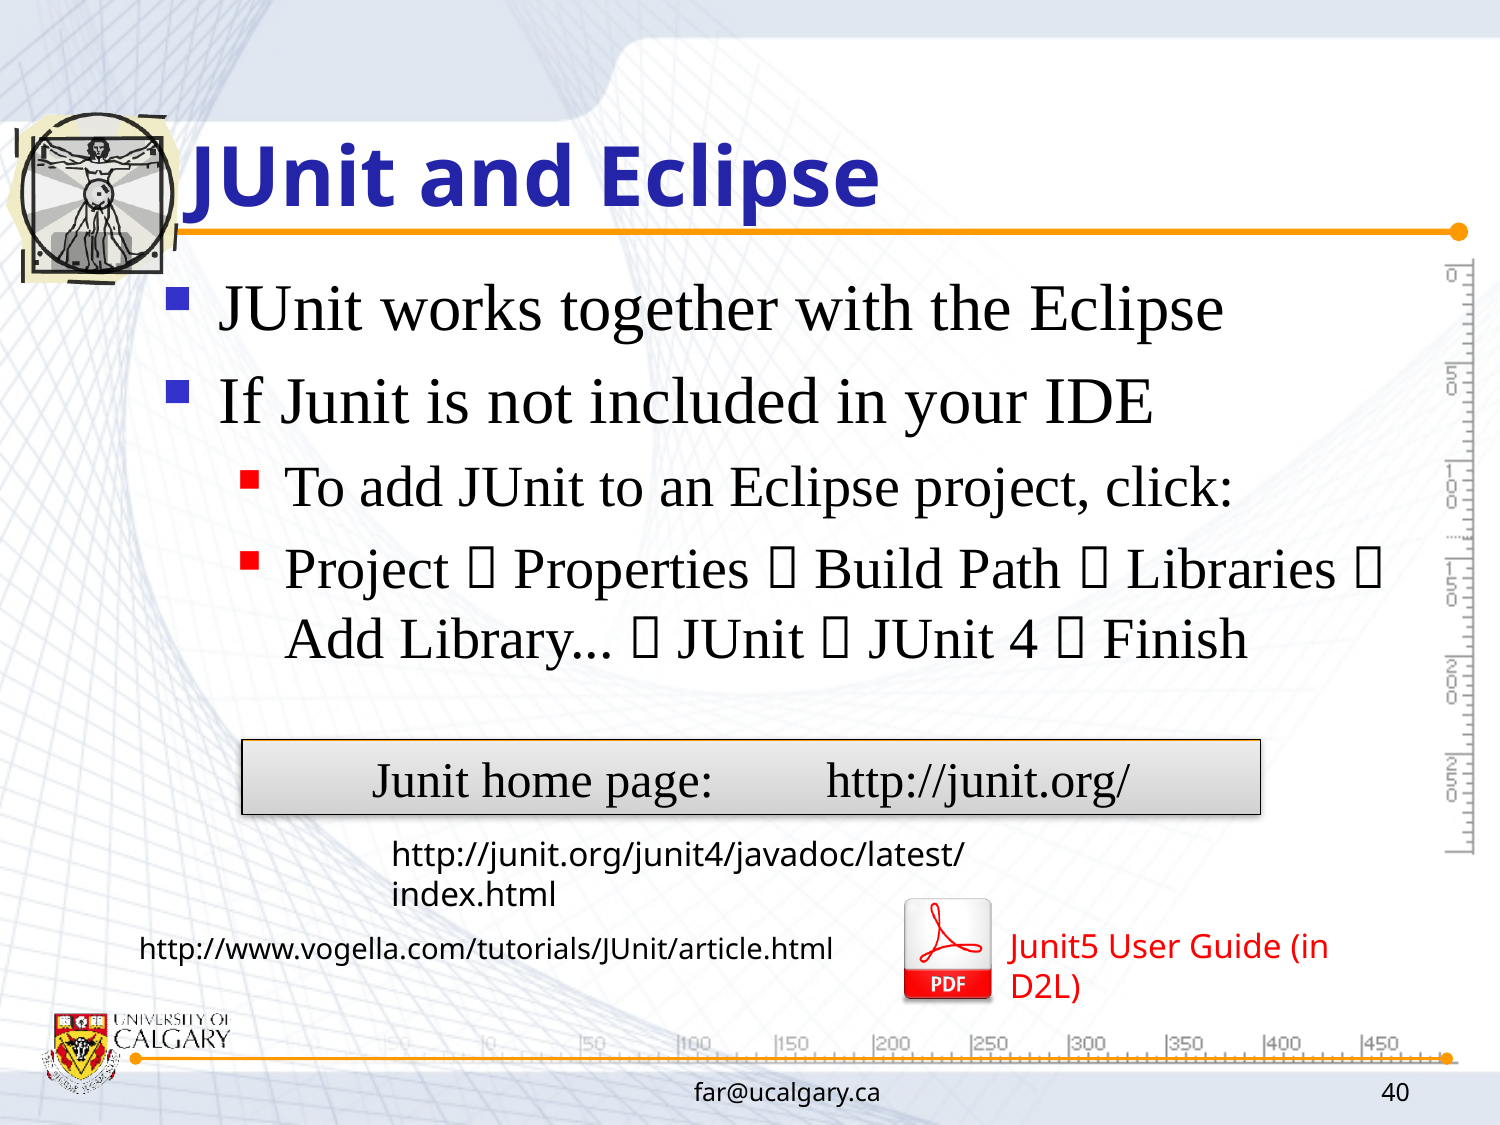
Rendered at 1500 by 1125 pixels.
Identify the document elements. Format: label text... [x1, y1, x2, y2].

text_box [897, 891, 1417, 1007]
list JUnit works together with the Eclipse If Junit is not included in your IDE To add JUnit to an Eclipse project, click: Project  Properties  Build Path  Libraries  Add Library...  JUnit  JUnit 4  Finish [147, 255, 1461, 1000]
text_box http://www.vogella.com/tutorials/JUnit/article.html [123, 922, 874, 973]
text_box Junit home page: http://junit.org/ [241, 739, 1261, 815]
title JUnit and Eclipse [174, 42, 1468, 231]
footer far@ucalgary.ca [549, 1051, 1026, 1118]
picture [0, 0, 1500, 1125]
slide_number 40 [1112, 1051, 1426, 1118]
text_box http://junit.org/junit4/javadoc/latest/index.html [376, 825, 1127, 921]
